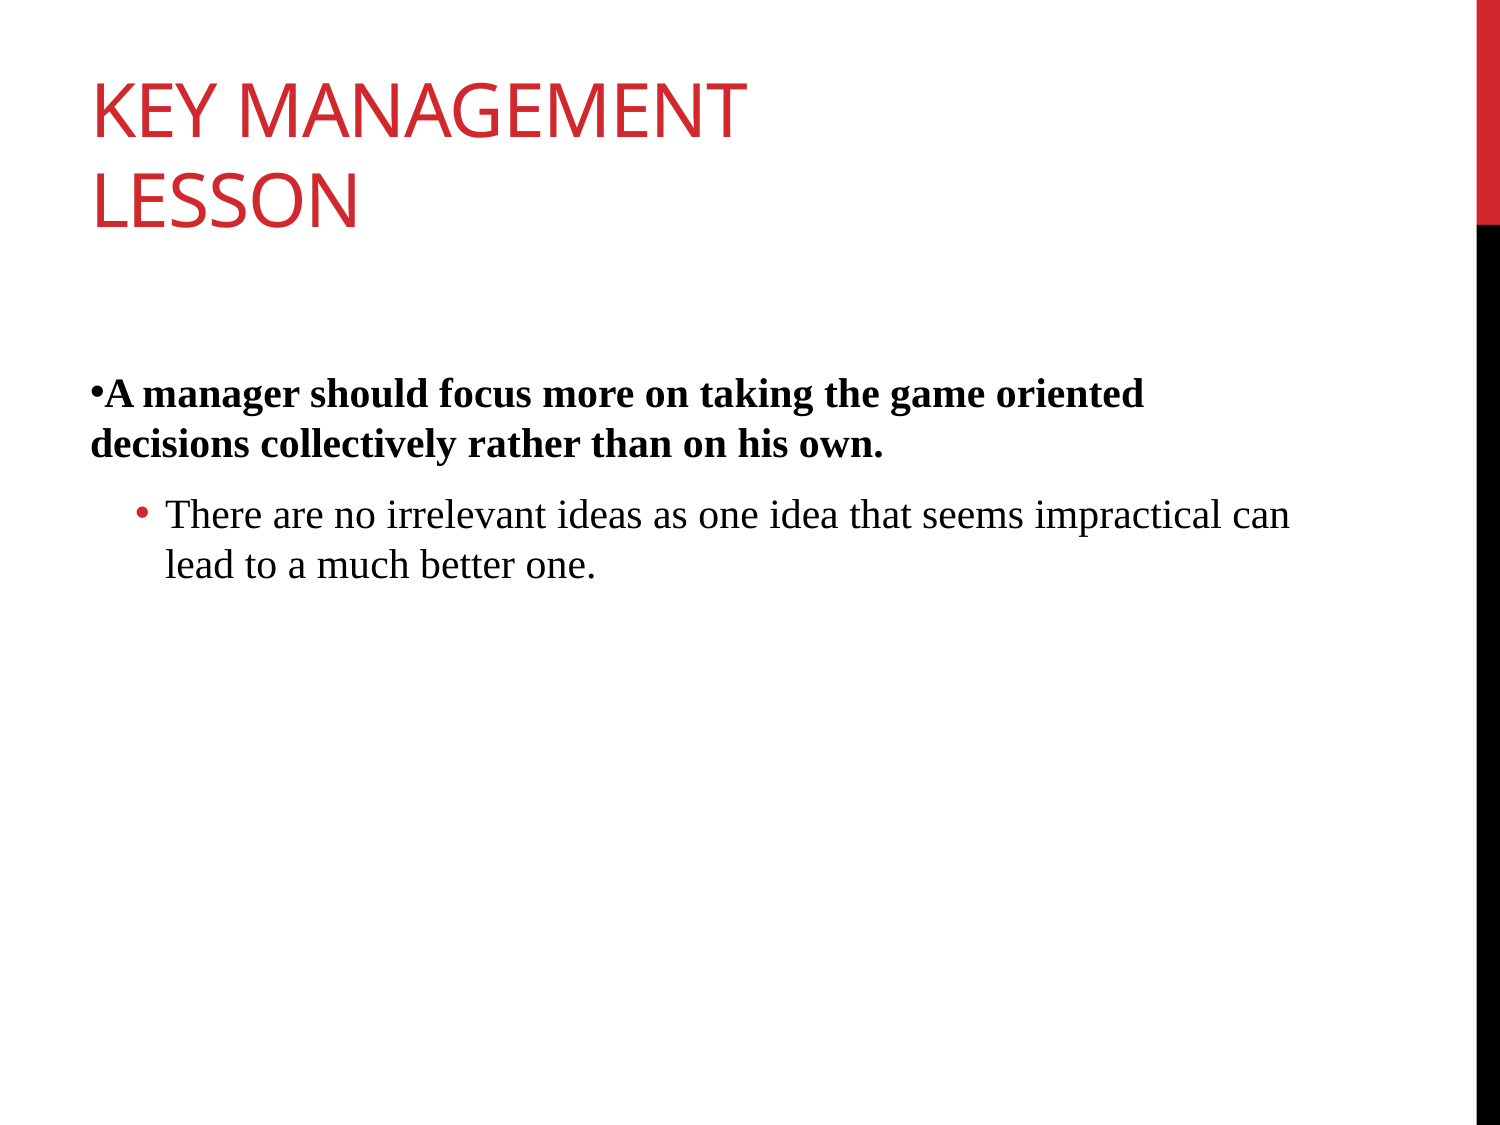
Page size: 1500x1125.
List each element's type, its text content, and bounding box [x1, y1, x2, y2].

list A manager should focus more on taking the game oriented decisions collectively rather than on his own. There are no irrelevant ideas as one idea that seems impractical can lead to a much better one. [75, 287, 1325, 1005]
title Key management lesson [75, 25, 1025, 250]
